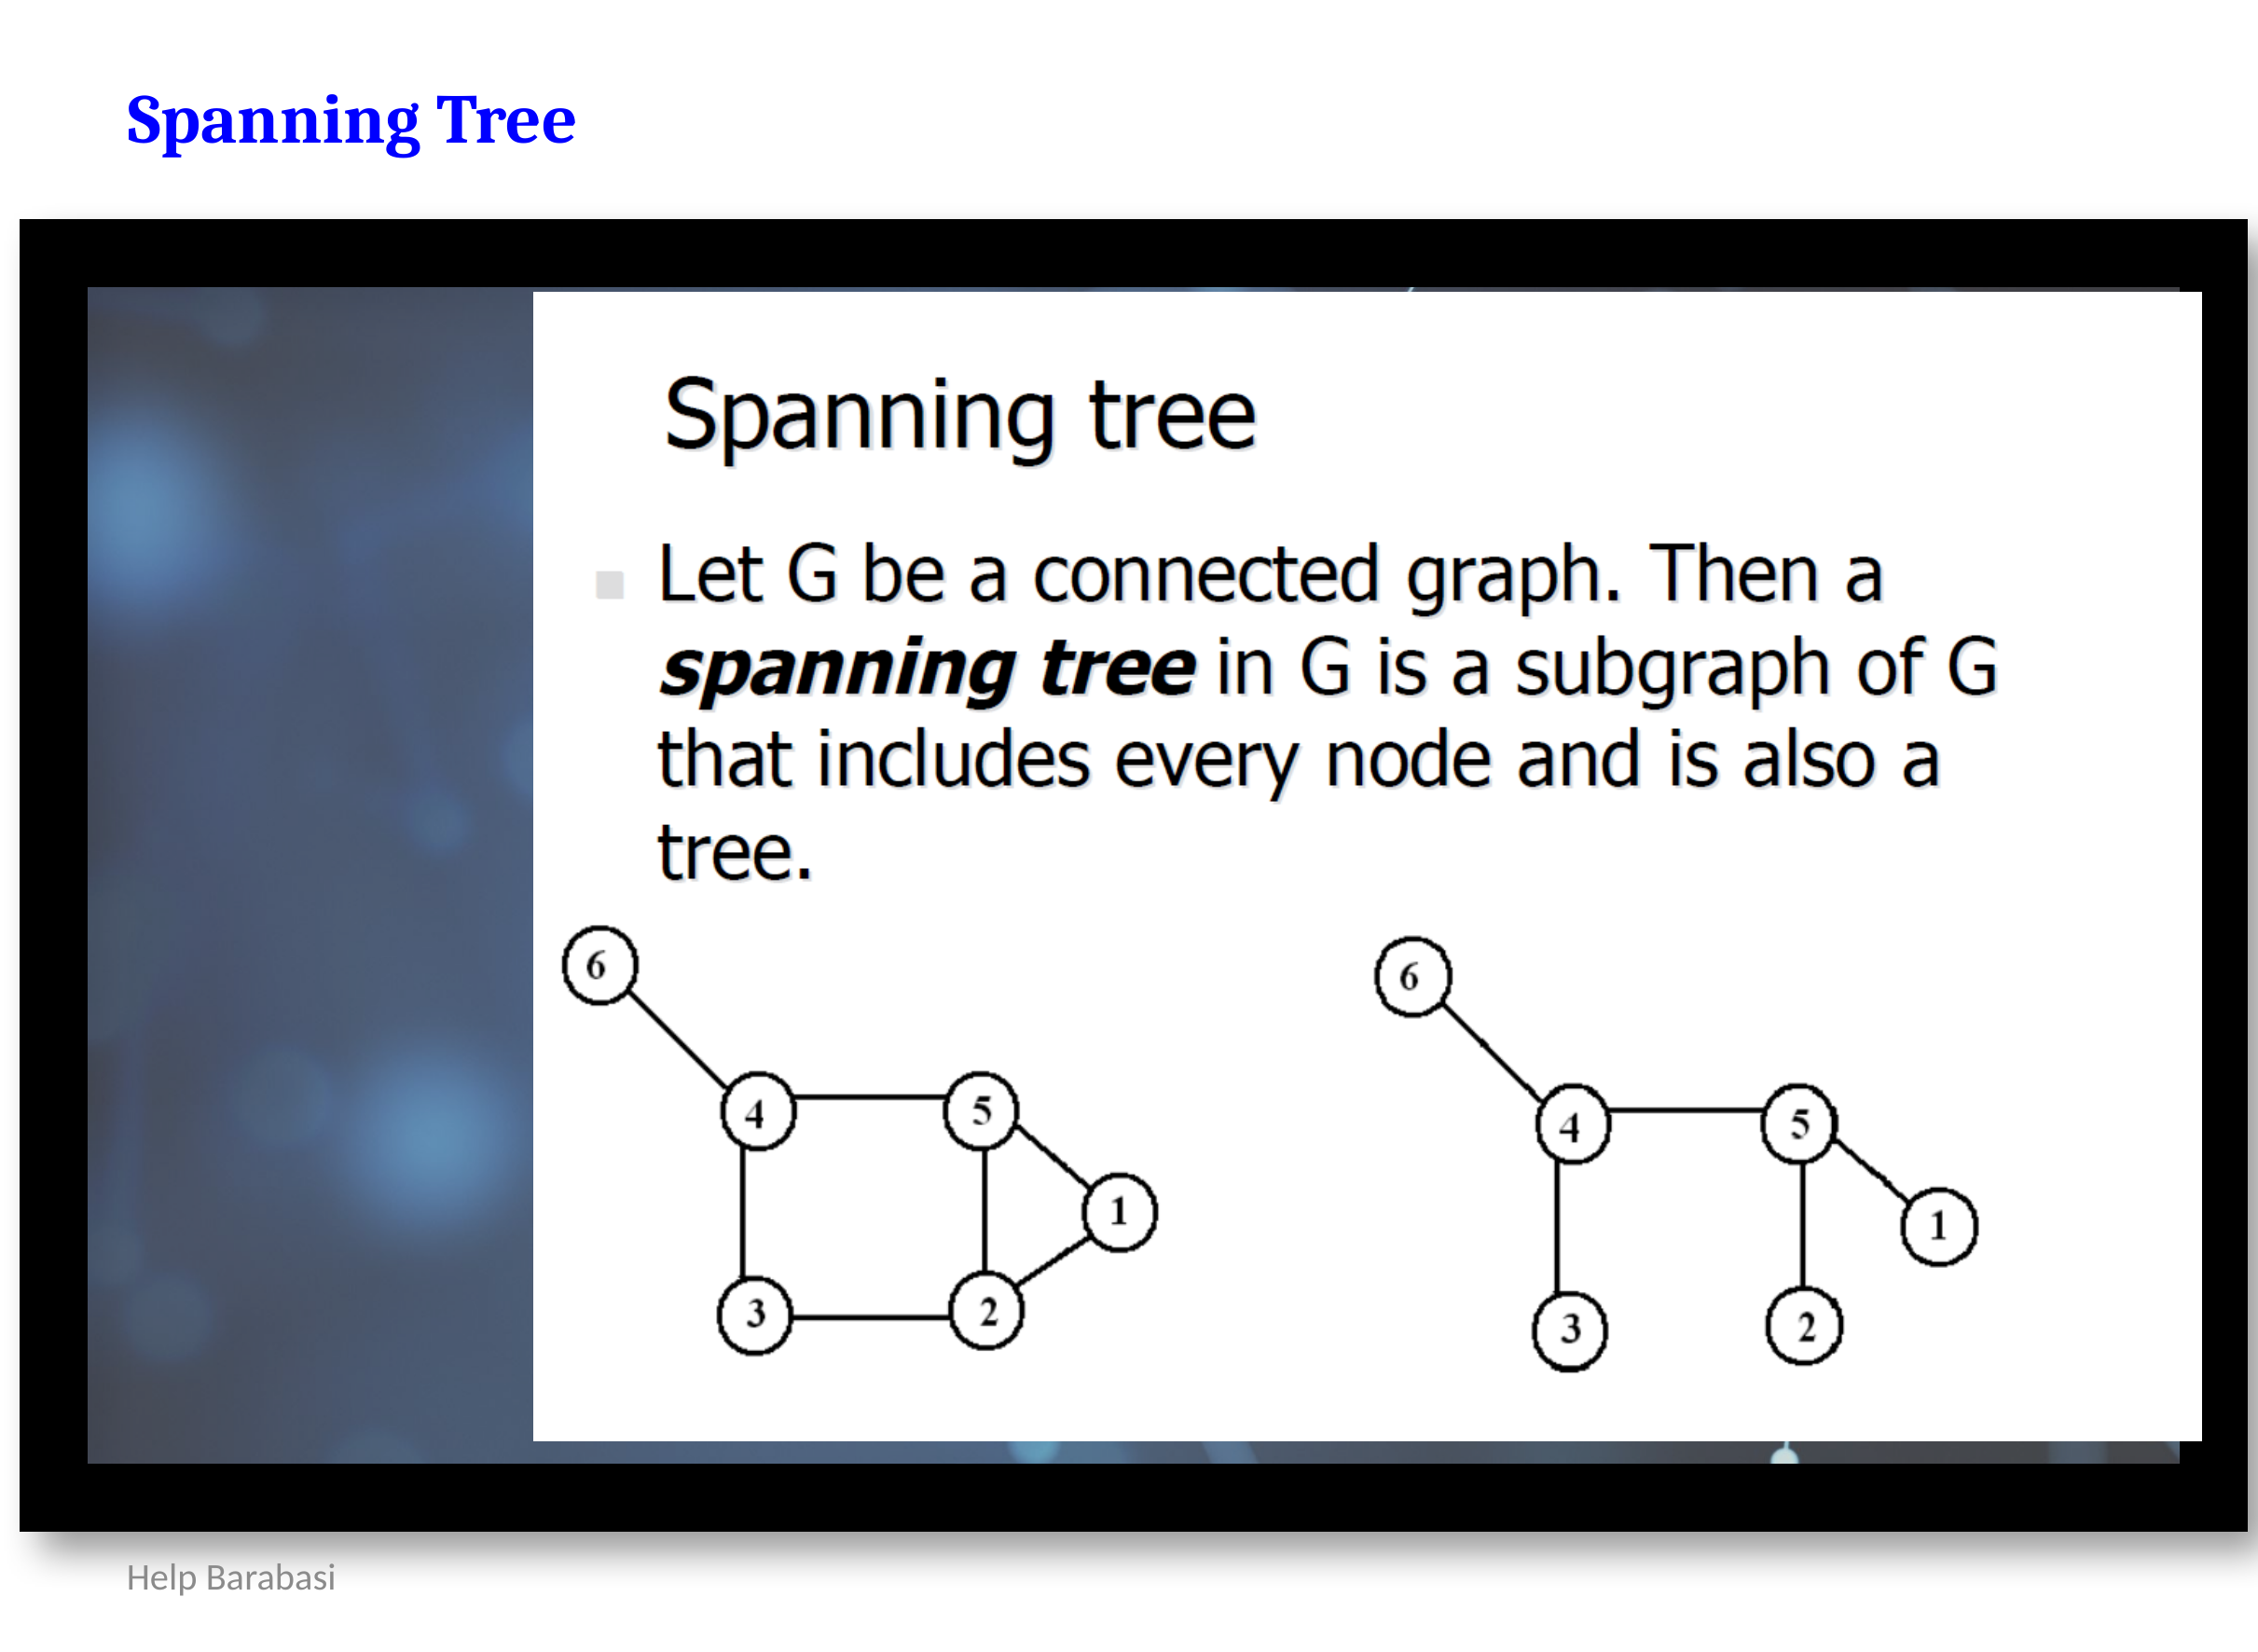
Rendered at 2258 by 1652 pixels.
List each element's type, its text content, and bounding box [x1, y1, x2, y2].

picture [87, 286, 2202, 1465]
slide_number Help Barabasi [113, 1531, 640, 1618]
text_box Spanning Tree [114, 65, 2031, 164]
